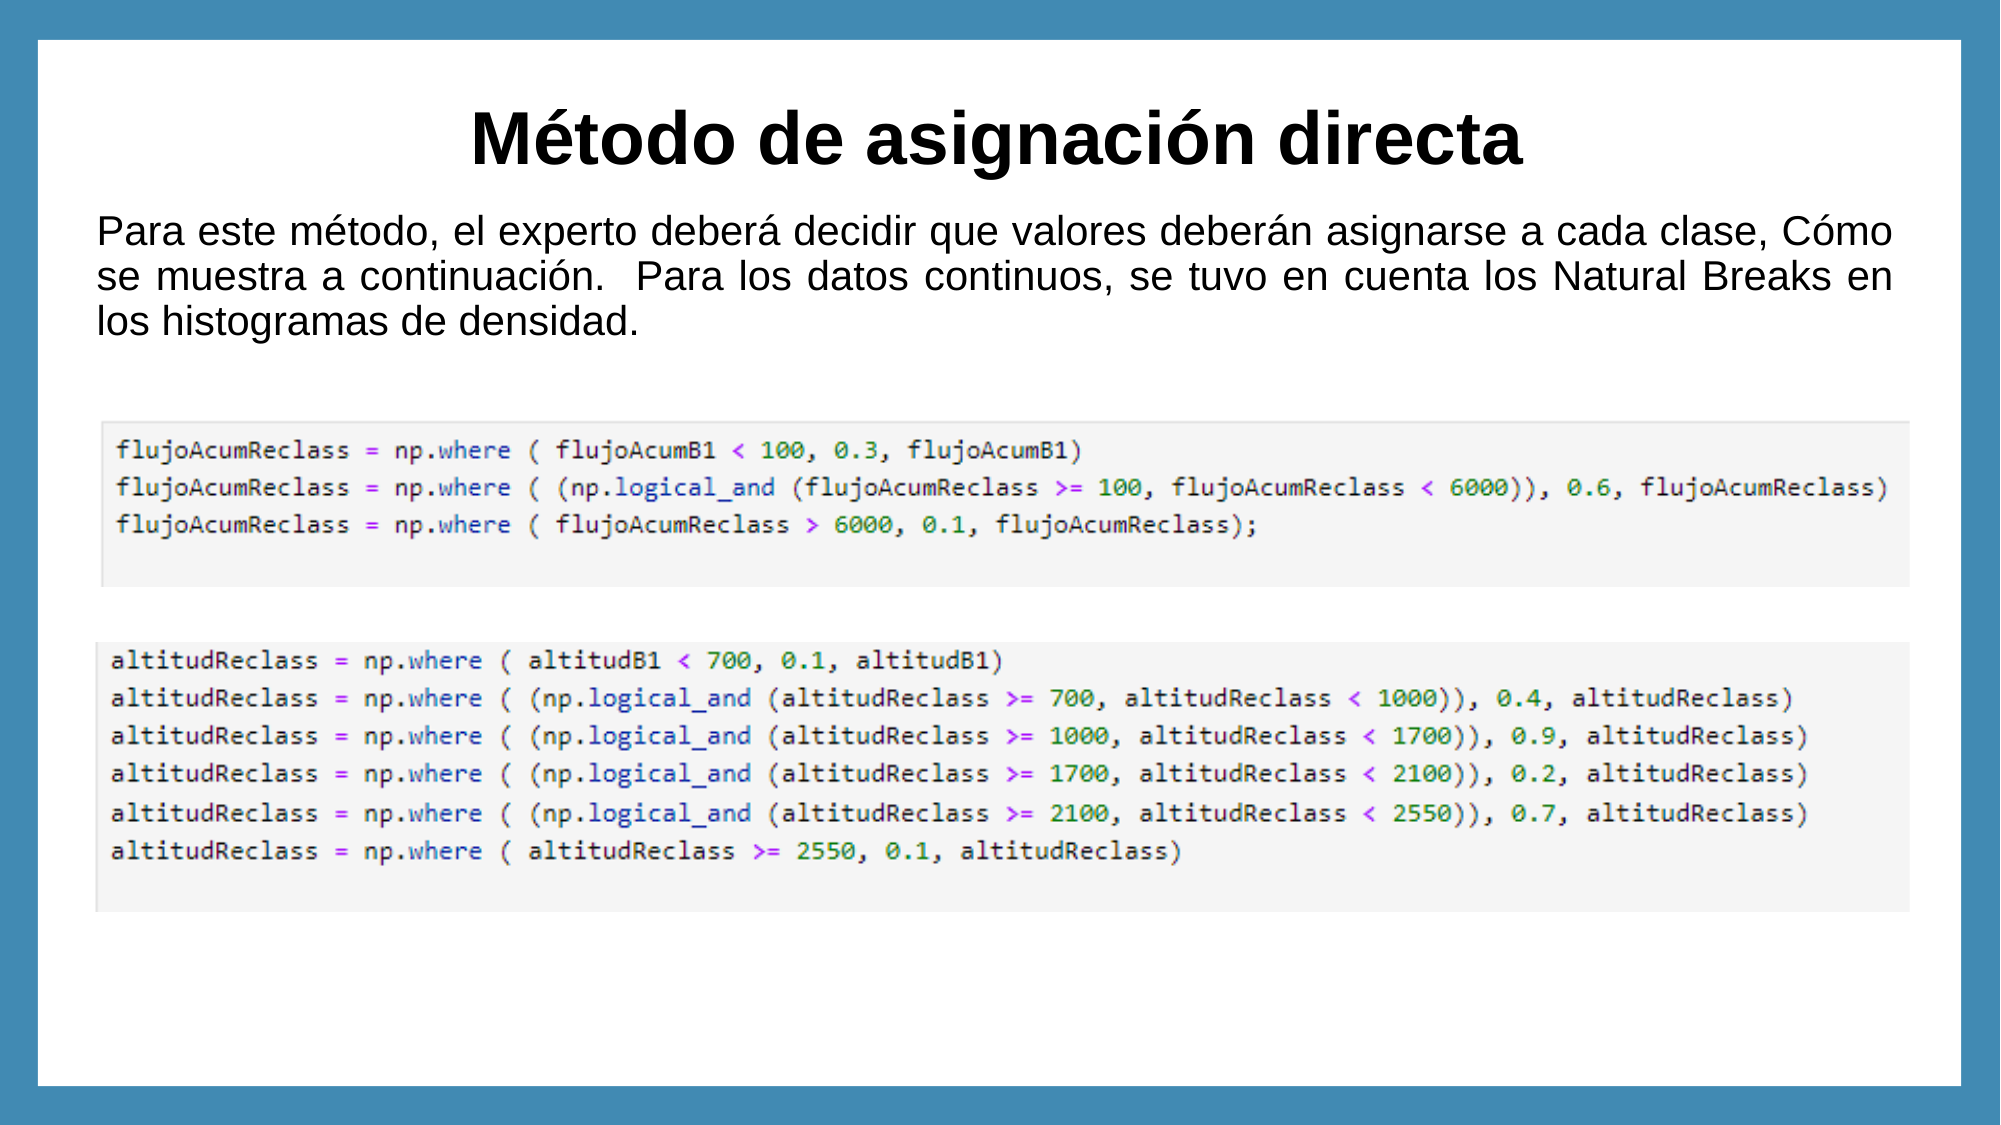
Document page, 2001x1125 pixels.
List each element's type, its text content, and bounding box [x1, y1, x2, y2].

picture [93, 401, 1910, 587]
text_box Para este método, el experto deberá decidir que valores deberán asignarse a cada clase, Cómo se muestra a continuación. Para los datos continuos, se tuvo en cuenta los Natural Breaks en los histogramas de densidad. [74, 221, 1910, 346]
picture [93, 642, 1910, 912]
text_box Método de asignación directa [37, 60, 1958, 221]
